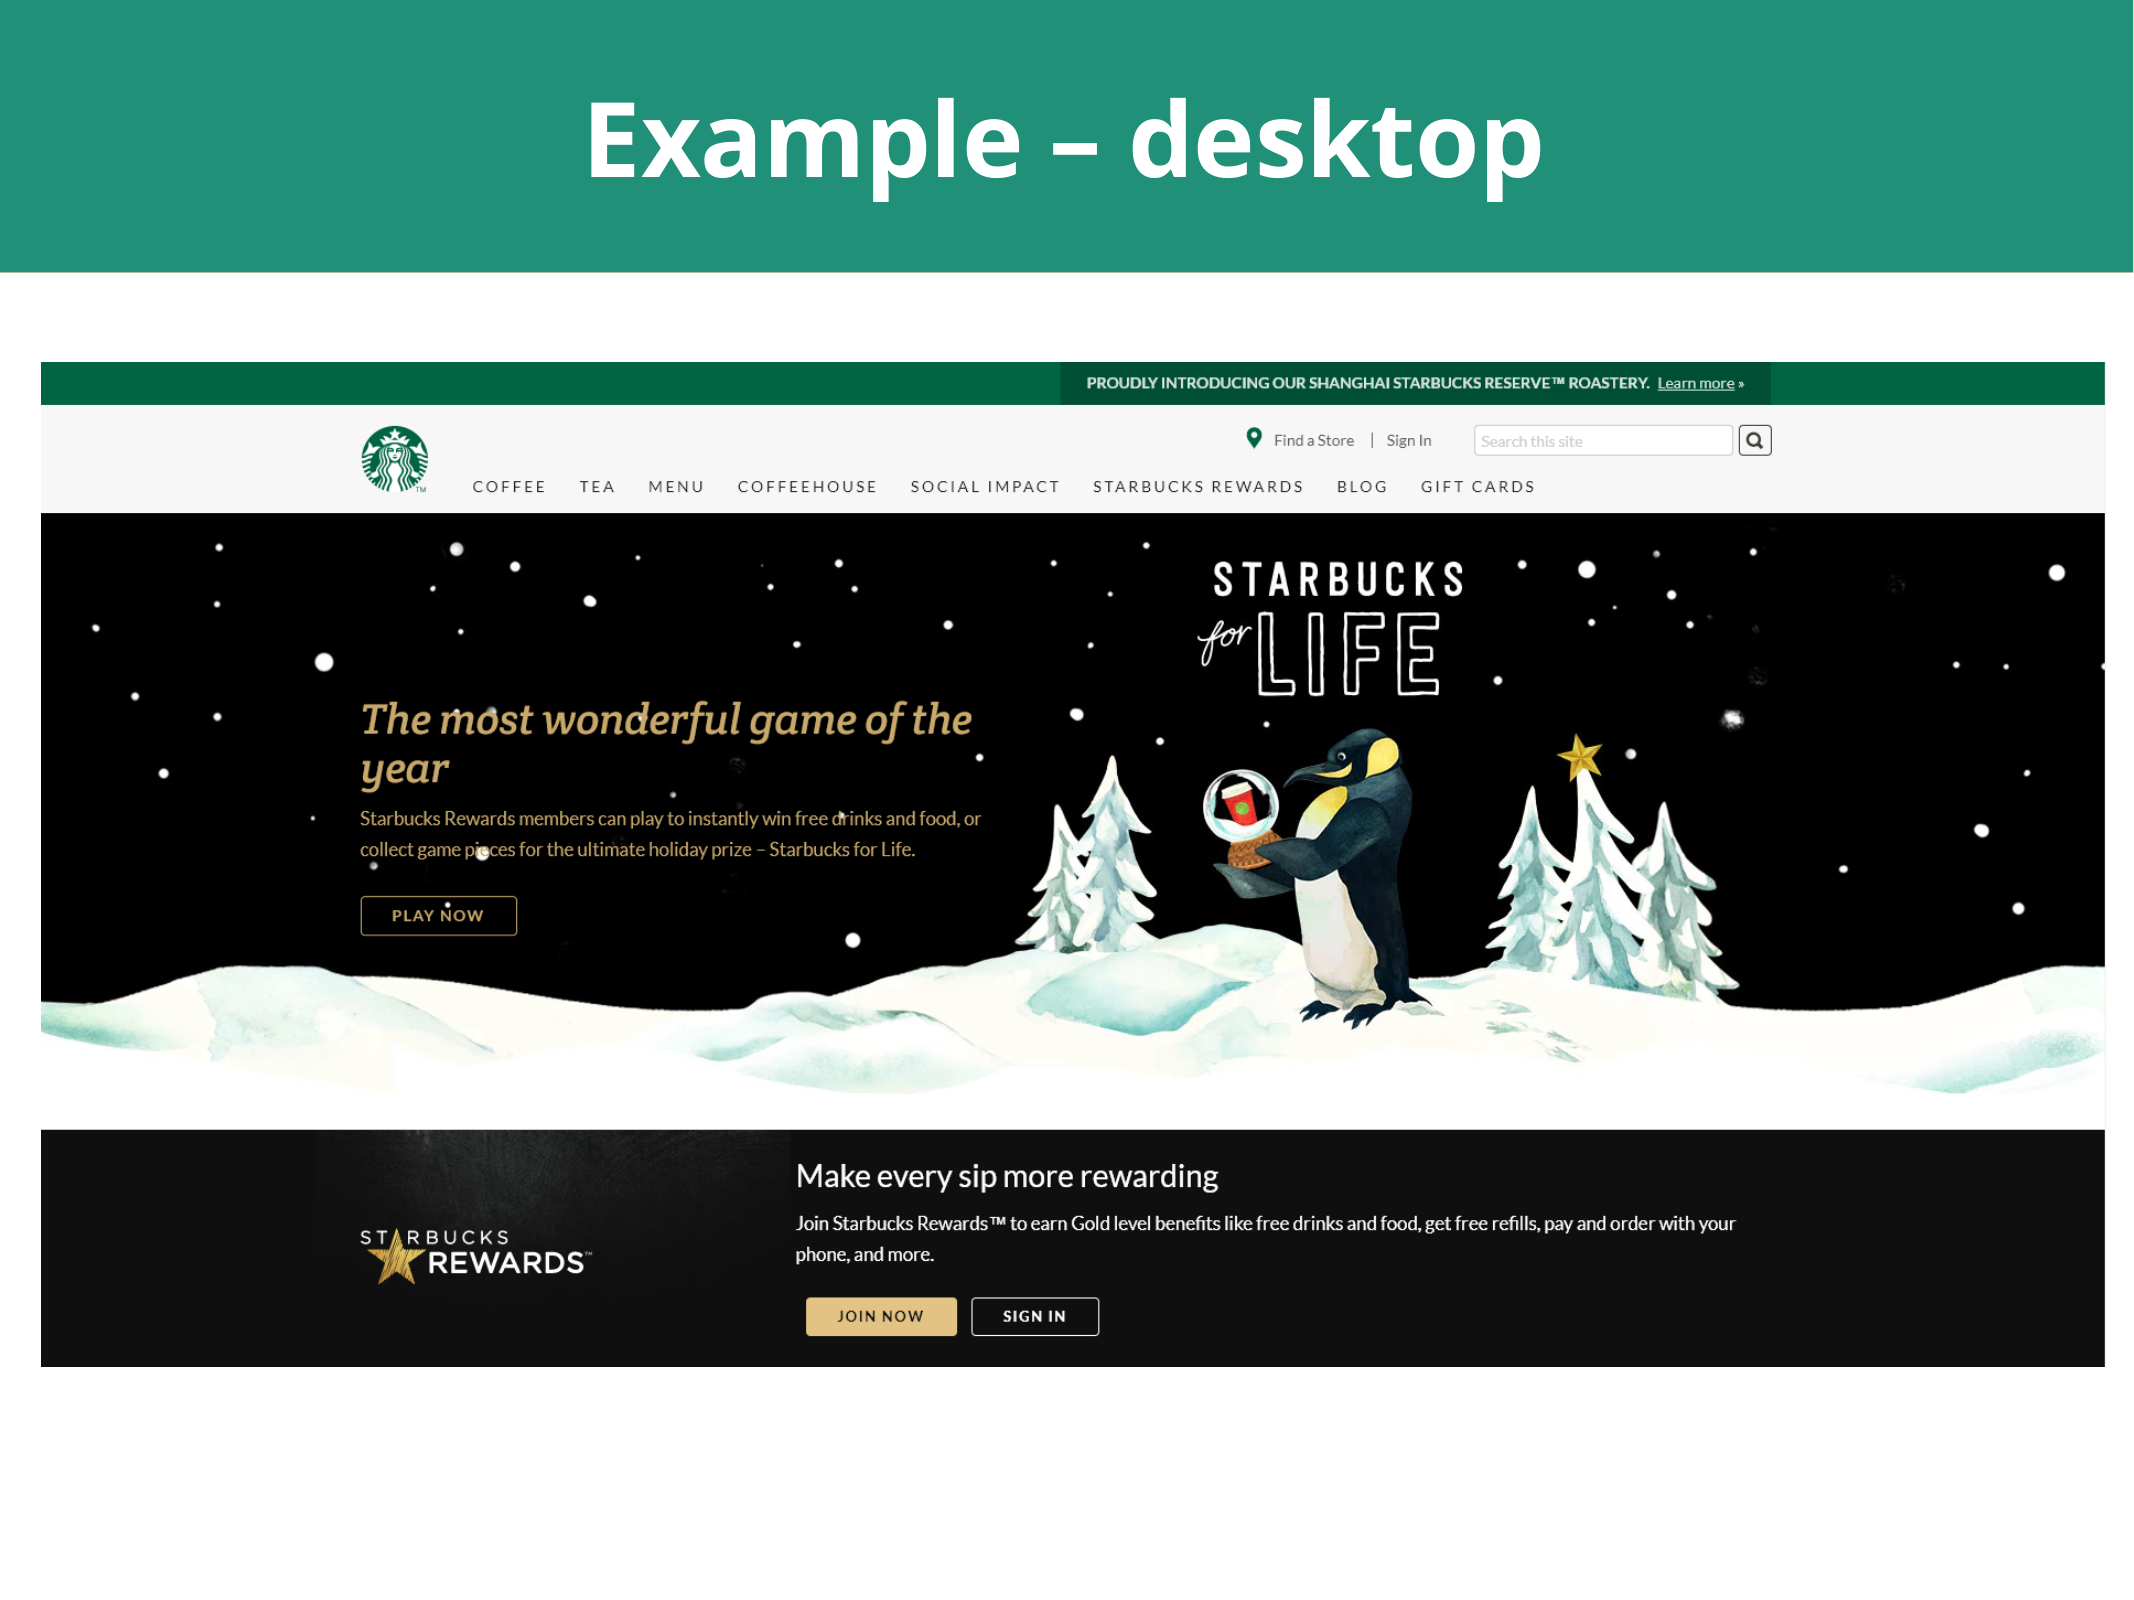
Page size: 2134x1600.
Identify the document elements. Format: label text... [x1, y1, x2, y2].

text_box [0, 0, 2134, 273]
title Example – desktop [0, 73, 2130, 341]
picture [41, 362, 2106, 1367]
